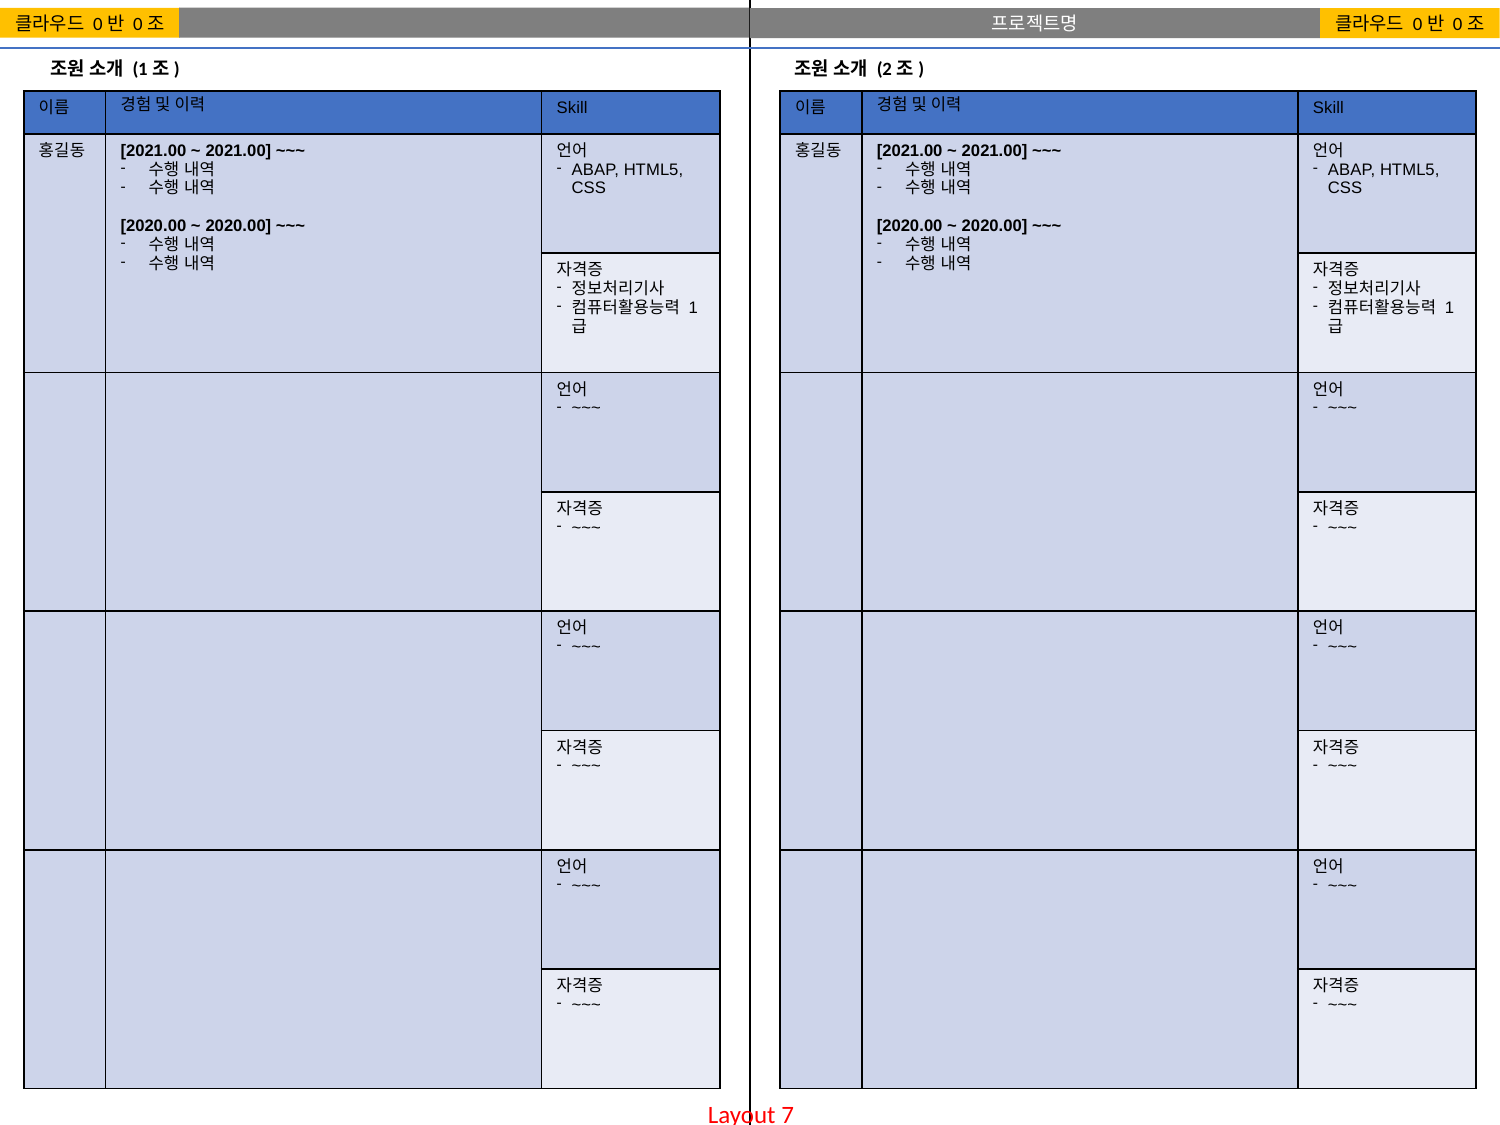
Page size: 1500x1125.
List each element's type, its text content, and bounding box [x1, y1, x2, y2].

table_cell [106, 373, 541, 610]
table_header Skill [1299, 92, 1475, 133]
table_header 경험 및 이력 [106, 92, 541, 133]
table_cell 언어 ~~~ [542, 373, 719, 491]
table_cell [2021.00 ~ 2021.00] ~~~ 수행 내역 수행 내역 [2020.00 ~ 2020.00] ~~~ 수행 내역 수행 내역 [106, 135, 541, 372]
table_cell [25, 373, 105, 610]
table_cell 자격증 ~~~ [1299, 970, 1475, 1088]
table_cell 자격증 정보처리기사 컴퓨터활용능력 1급 [542, 254, 719, 372]
table_cell 자격증 ~~~ [542, 970, 719, 1088]
table_cell 홍길동 [25, 135, 105, 372]
table_cell [863, 851, 1297, 1088]
table_cell 홍길동 [781, 135, 861, 372]
table_cell 자격증 ~~~ [1299, 731, 1475, 849]
table_cell [2021.00 ~ 2021.00] ~~~ 수행 내역 수행 내역 [2020.00 ~ 2020.00] ~~~ 수행 내역 수행 내역 [863, 135, 1297, 372]
table_header 이름 [25, 92, 105, 133]
table_header Skill [542, 92, 719, 133]
table_cell [781, 373, 861, 610]
table_cell [25, 851, 105, 1088]
table_cell 자격증 ~~~ [1299, 493, 1475, 610]
table_cell [106, 851, 541, 1088]
table_header 경험 및 이력 [863, 92, 1297, 133]
table_cell 자격증 정보처리기사 컴퓨터활용능력 1급 [1299, 254, 1475, 372]
table_cell 언어 ABAP, HTML5, CSS [1299, 135, 1475, 252]
table_cell [863, 612, 1297, 849]
table_header 이름 [781, 92, 861, 133]
table_cell [25, 612, 105, 849]
table_cell 언어 ~~~ [1299, 851, 1475, 968]
table_cell 언어 ABAP, HTML5, CSS [542, 135, 719, 252]
table_cell 자격증 ~~~ [542, 493, 719, 610]
table_cell [863, 373, 1297, 610]
table_cell [781, 851, 861, 1088]
table_cell 언어 ~~~ [542, 851, 719, 968]
table_cell 언어 ~~~ [542, 612, 719, 730]
table_cell 언어 ~~~ [1299, 612, 1475, 730]
table_cell 자격증 ~~~ [542, 731, 719, 849]
table_cell 언어 ~~~ [1299, 373, 1475, 491]
table_cell [781, 612, 861, 849]
table_cell [106, 612, 541, 849]
